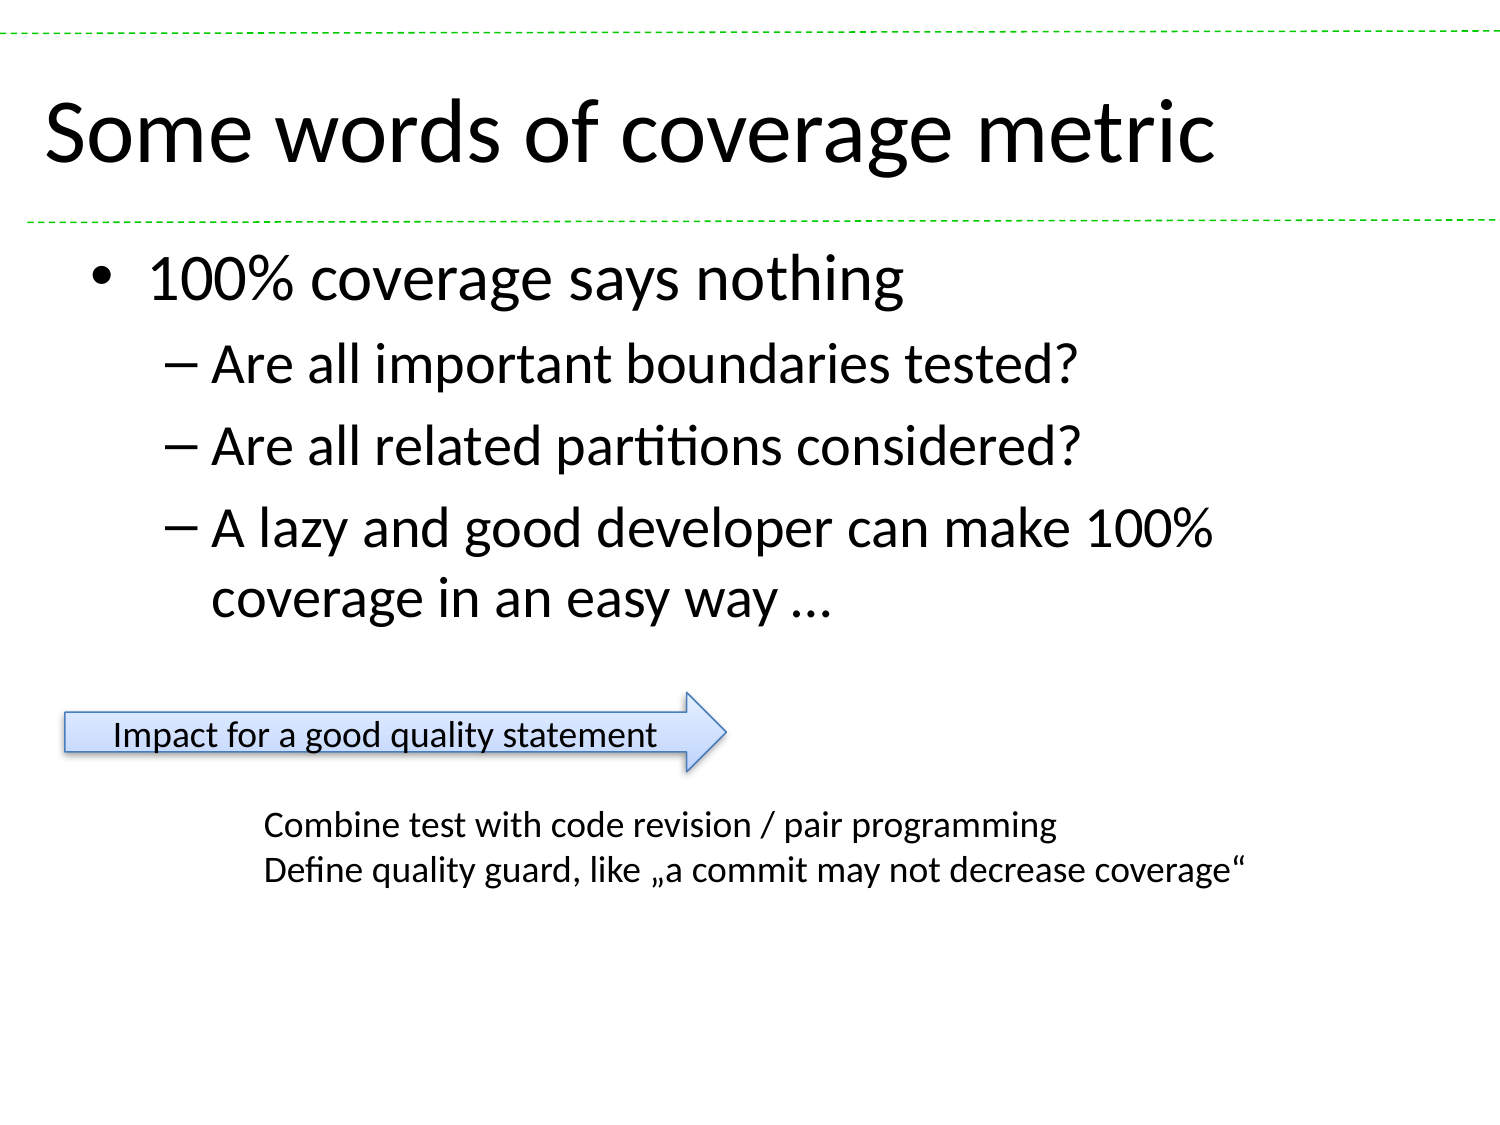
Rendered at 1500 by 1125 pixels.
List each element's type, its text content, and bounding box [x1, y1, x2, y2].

list 100% coverage says nothing Are all important boundaries tested? Are all related partitions considered? A lazy and good developer can make 100% coverage in an easy way … [75, 226, 1425, 657]
text_box Combine test with code revision / pair programming Define quality guard, like „a commit may not decrease coverage“ [249, 792, 1263, 898]
title Some words of coverage metric [29, 32, 1483, 220]
text_box Impact for a good quality statement [64, 691, 727, 773]
